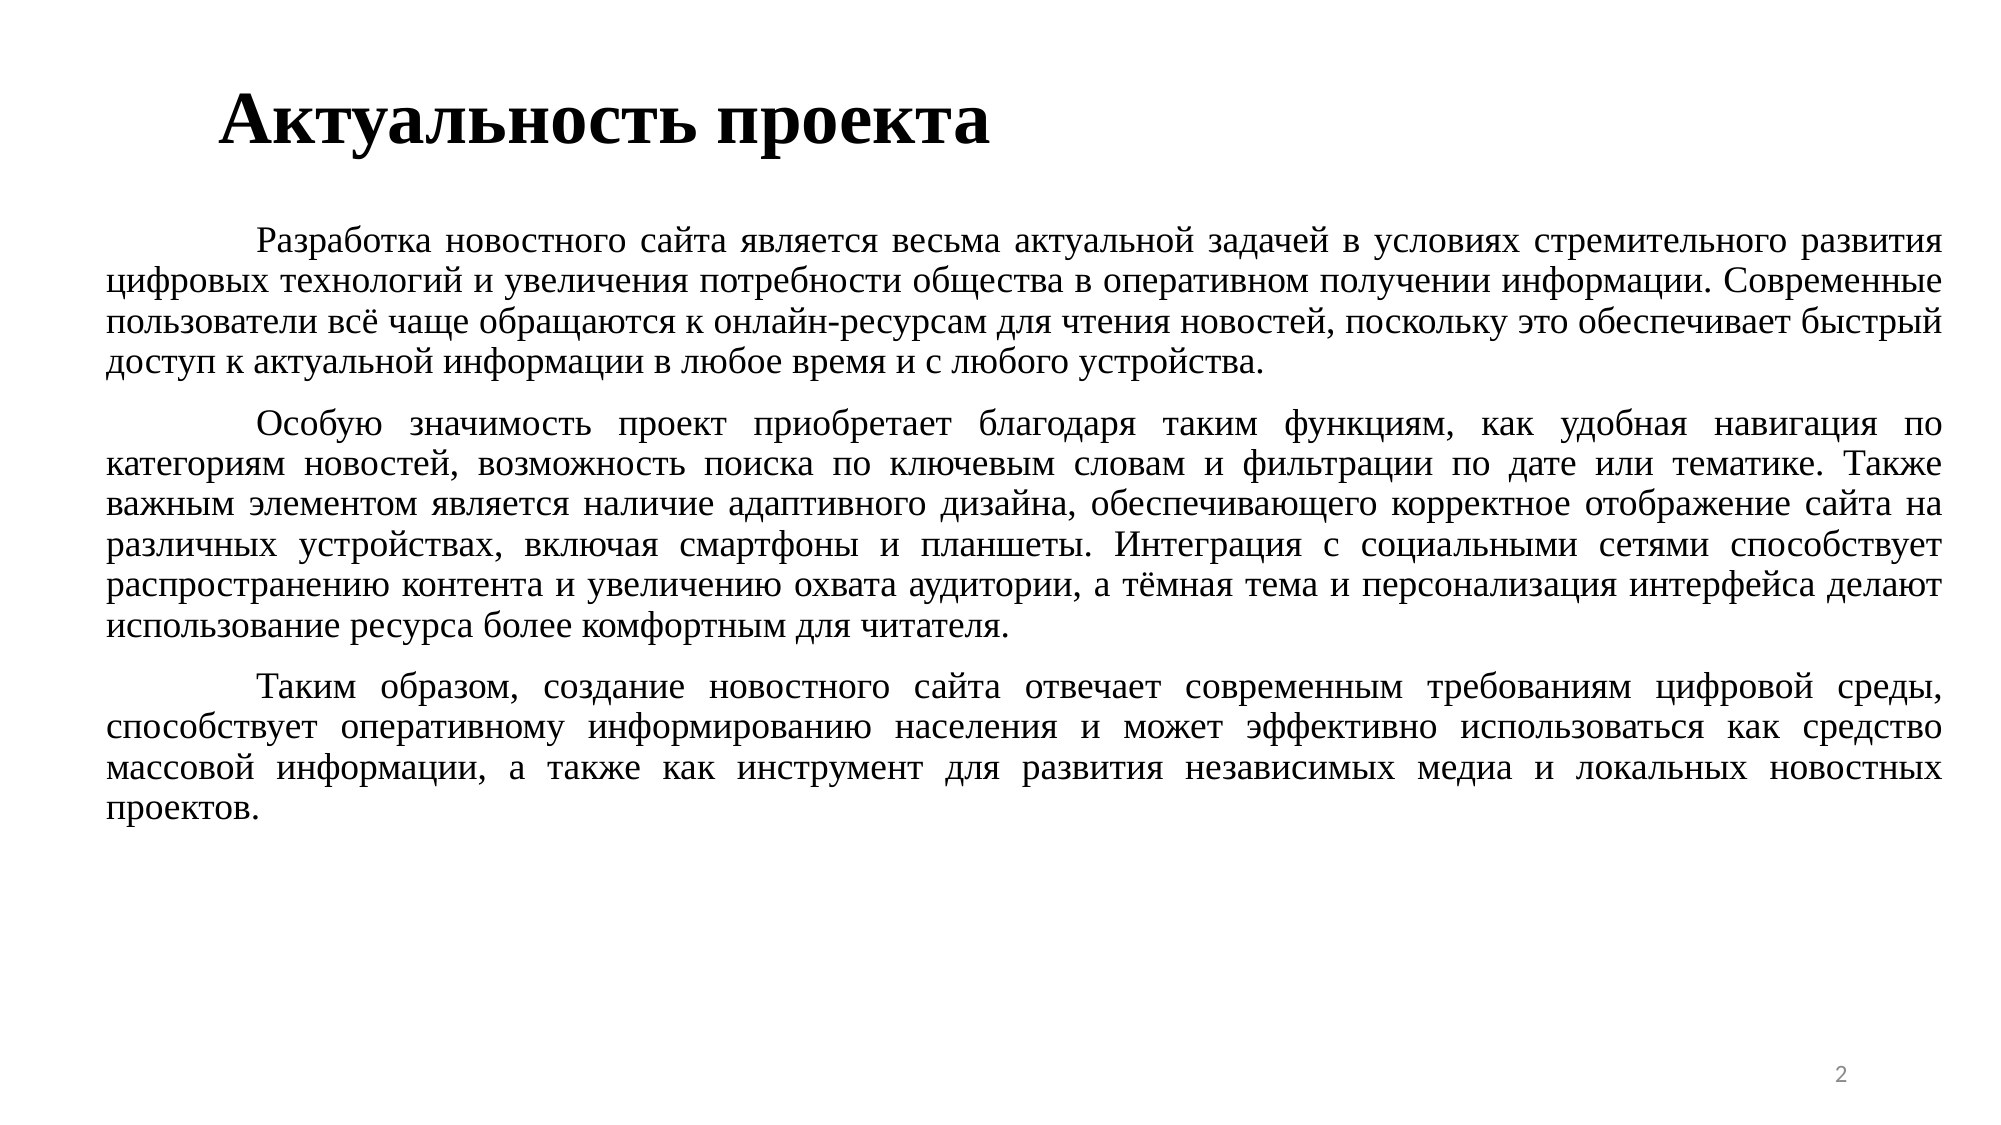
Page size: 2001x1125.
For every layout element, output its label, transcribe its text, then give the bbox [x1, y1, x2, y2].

slide_number 2 [1412, 1042, 1863, 1103]
title Актуальность проекта [203, 0, 1863, 212]
list Разработка новостного сайта является весьма актуальной задачей в условиях стремительного развития цифровых технологий и увеличения потребности общества в оперативном получении информации. Современные пользователи всё чаще обращаются к онлайн-ресурсам для чтения новостей, поскольку это обеспечивает быстрый доступ к актуальной информации в любое время и с любого устройства. Особую значимость проект приобретает благодаря таким функциям, как удобная навигация по категориям новостей, возможность поиска по ключевым словам и фильтрации по дате или тематике. Также важным элементом является наличие адаптивного дизайна, обеспечивающего корректное отображение сайта на различных устройствах, включая смартфоны и планшеты. Интеграция с социальными сетями способствует распространению контента и увеличению охвата аудитории, а тёмная тема и персонализация интерфейса делают использование ресурса более комфортным для читателя. Таким образом, создание новостного сайта отвечает современным требованиям цифровой среды, способствует оперативному информированию населения и может эффективно использоваться как средство массовой информации, а также как инструмент для развития независимых медиа и локальных новостных проектов. [91, 212, 1960, 1057]
